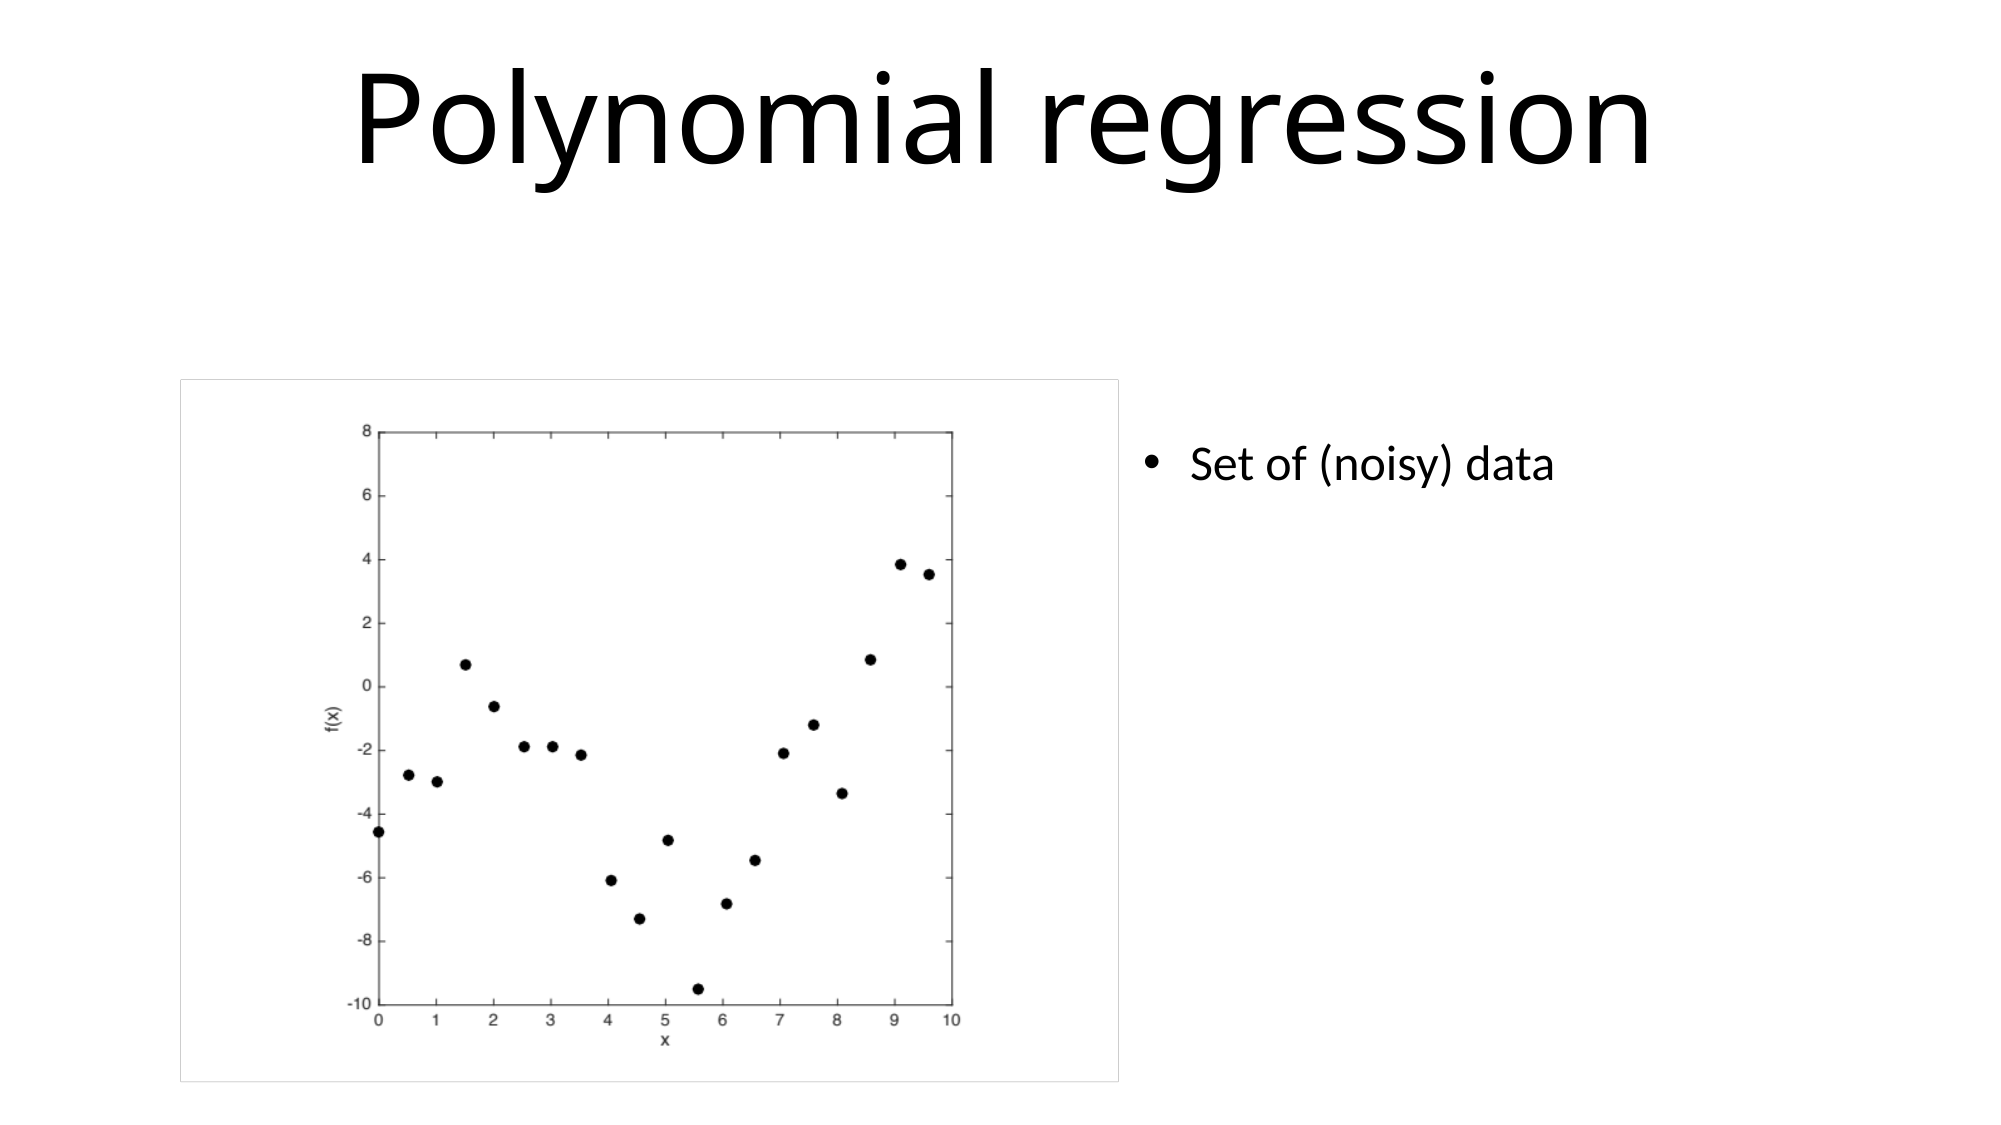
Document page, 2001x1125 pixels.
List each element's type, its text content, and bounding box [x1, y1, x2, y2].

text_box Set of (noisy) data [1158, 423, 1571, 499]
text_box Polynomial regression [141, 0, 1867, 198]
picture [137, 69, 1158, 1125]
